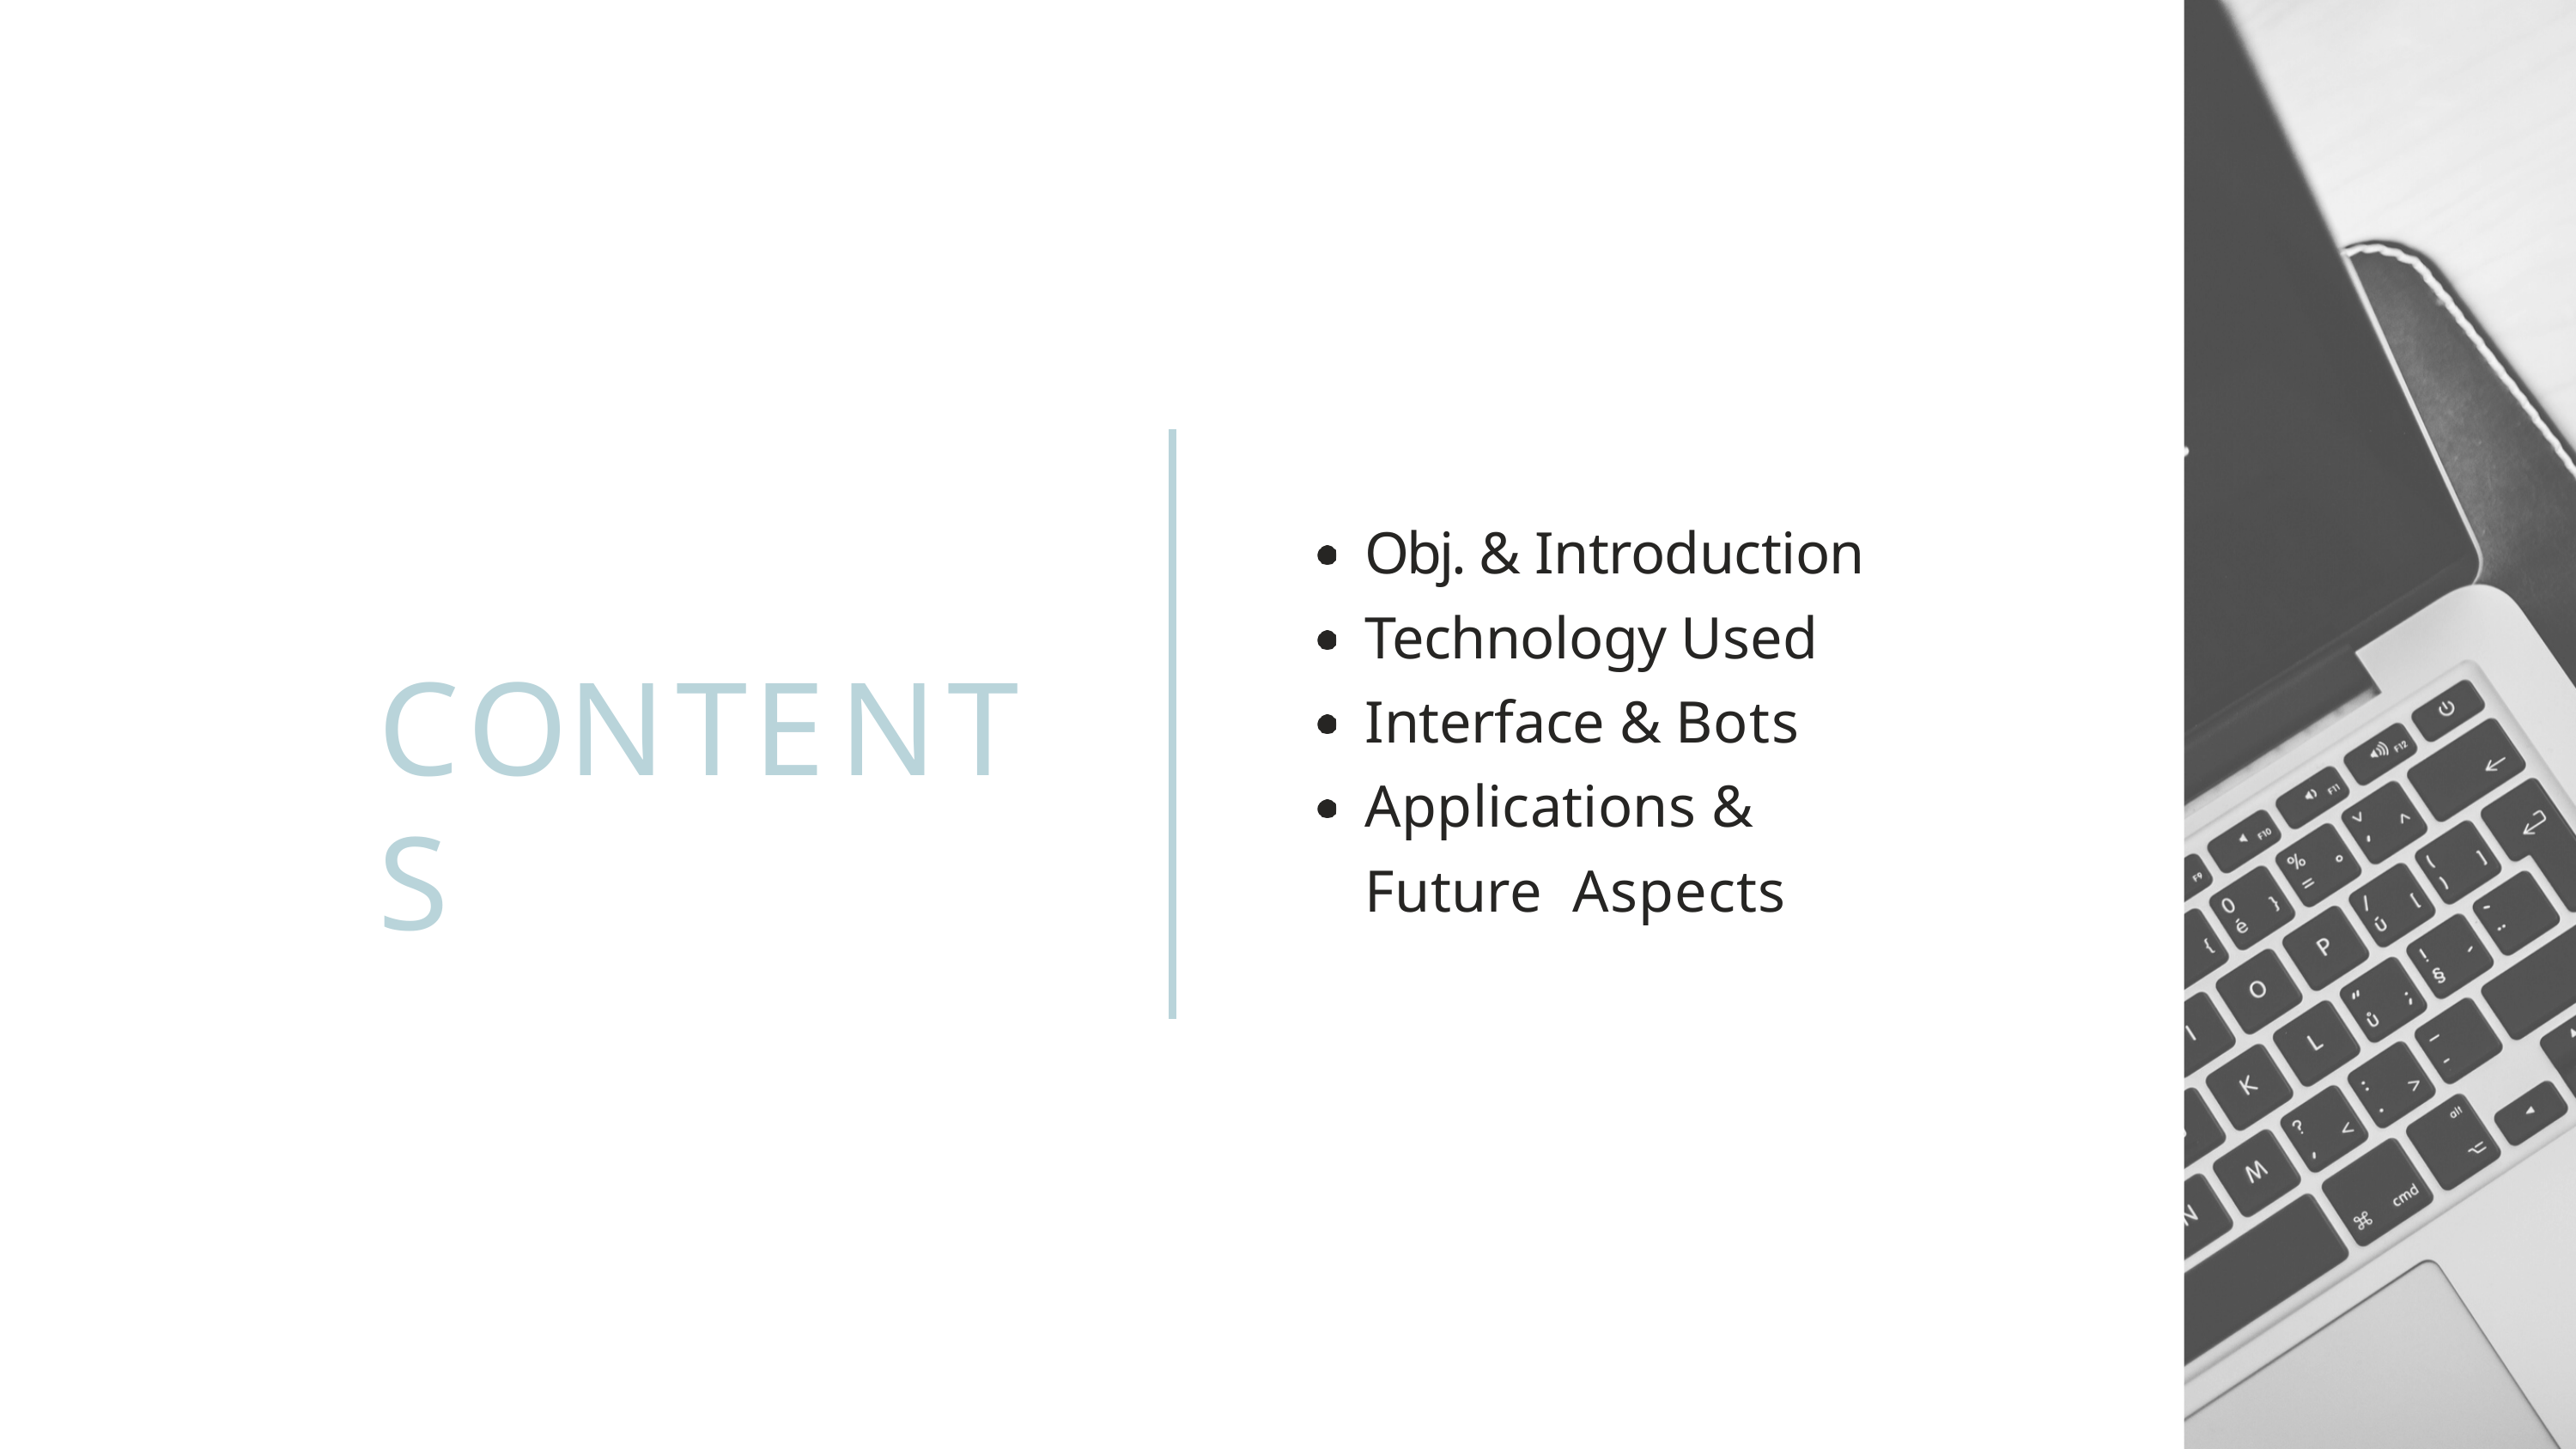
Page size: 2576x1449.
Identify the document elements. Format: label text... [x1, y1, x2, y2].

text_box [1317, 799, 1337, 818]
text_box CONTENTS [376, 645, 1057, 956]
text_box [1317, 714, 1337, 734]
text_box [1317, 630, 1337, 650]
text_box [1317, 545, 1337, 565]
title Obj. & Introduction Technology Used Interface & Bots Applications & Future Aspects [1363, 499, 1898, 924]
text_box [2184, 0, 2576, 1449]
